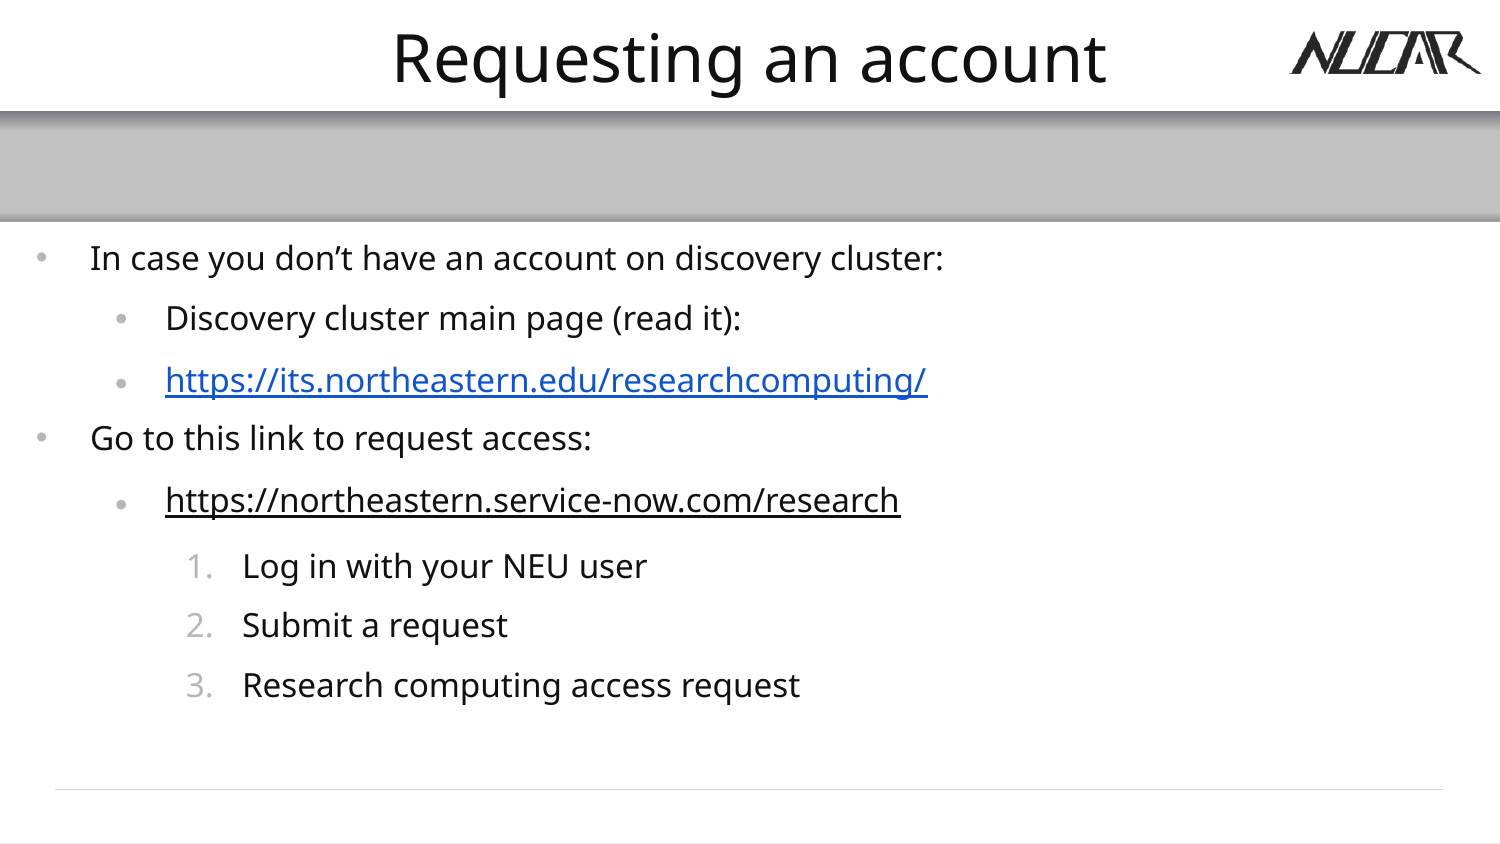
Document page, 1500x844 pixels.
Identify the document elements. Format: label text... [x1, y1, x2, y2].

title Requesting an account [97, 0, 1403, 111]
list In case you don’t have an account on discovery cluster: Discovery cluster main page (read it): https://its.northeastern.edu/researchcomputing/ Go to this link to request access: https://northeastern.service-now.com/research Log in with your NEU user Submit a request Research computing access request [0, 221, 1500, 735]
